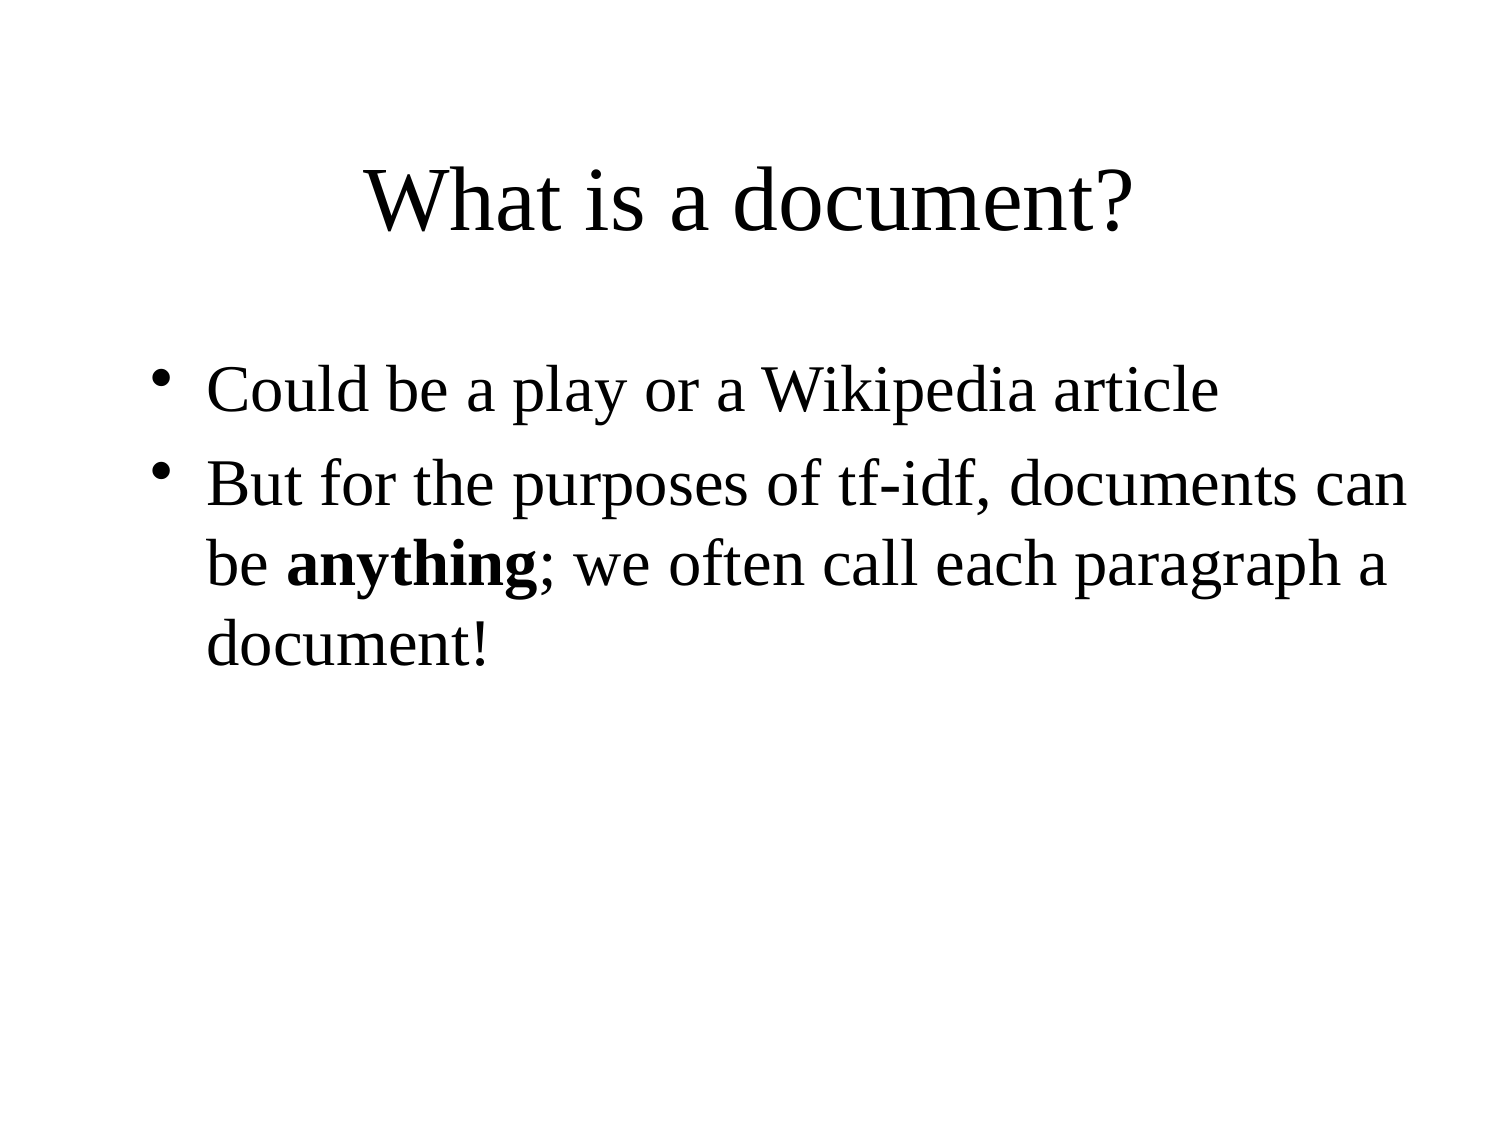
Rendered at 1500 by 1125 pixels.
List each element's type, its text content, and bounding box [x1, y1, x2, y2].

title What is a document? [112, 99, 1388, 288]
list Could be a play or a Wikipedia article But for the purposes of tf-idf, documents can be anything; we often call each paragraph a document! [134, 337, 1463, 985]
